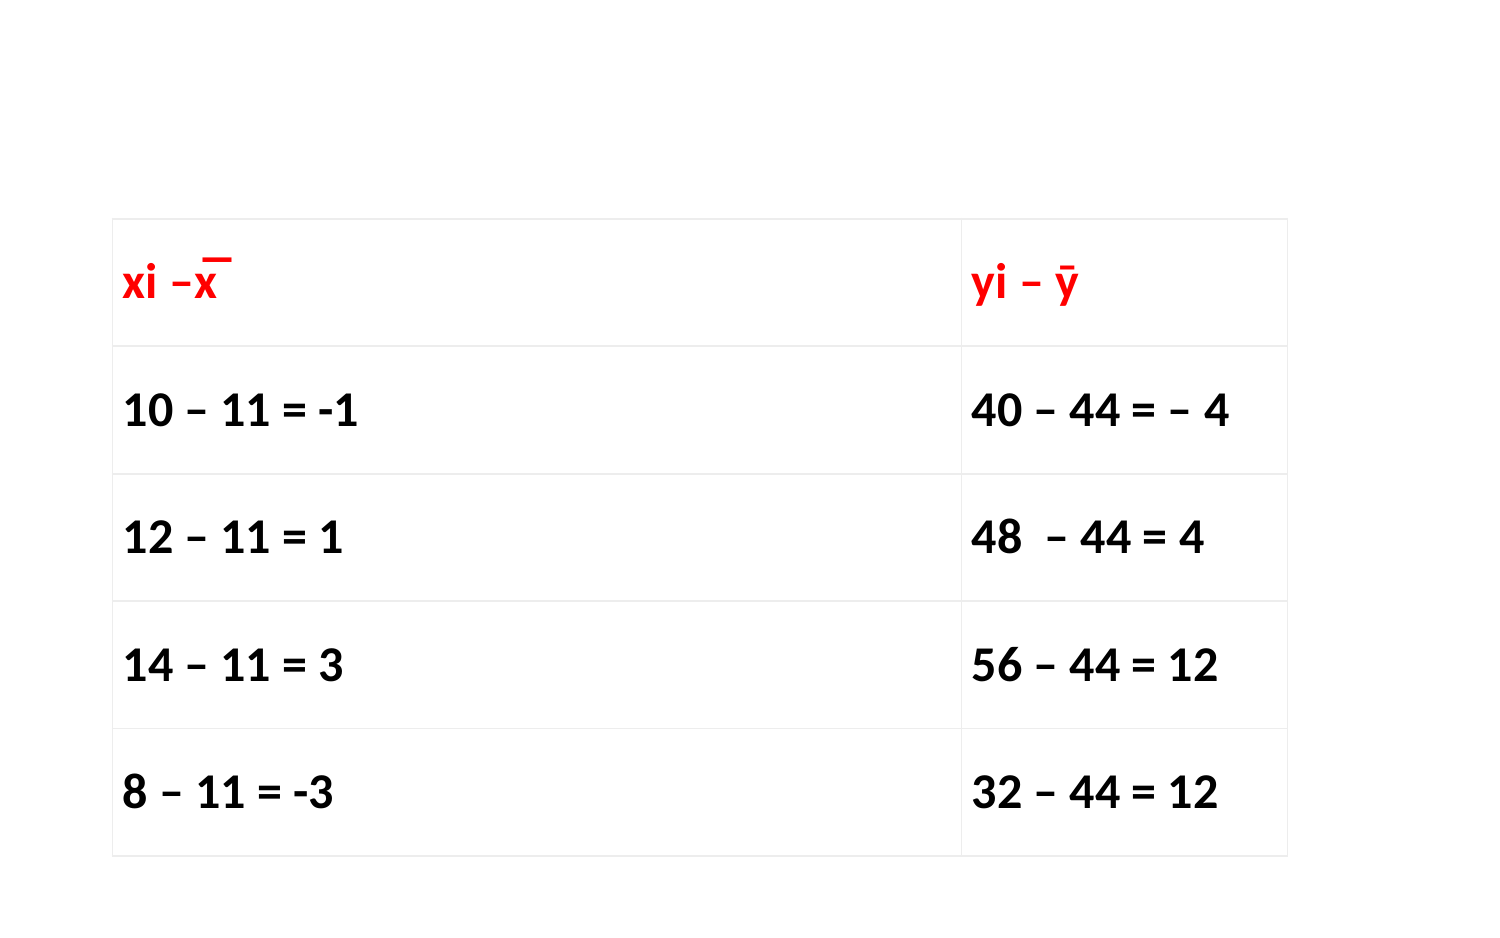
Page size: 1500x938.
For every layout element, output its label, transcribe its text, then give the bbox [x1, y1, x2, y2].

table_cell 56 – 44 = 12 [962, 602, 1287, 728]
table_cell 10 – 11 = -1 [113, 347, 961, 473]
table_cell 32 – 44 = 12 [962, 729, 1287, 855]
table_cell 12 – 11 = 1 [113, 475, 961, 600]
table_cell 40 – 44 = – 4 [962, 347, 1287, 473]
table_cell 8 – 11 = -3 [113, 729, 961, 855]
table_header yi – ȳ [962, 220, 1287, 345]
table_cell 48 – 44 = 4 [962, 475, 1287, 600]
table_cell 14 – 11 = 3 [113, 602, 961, 728]
table_header xi –x̅ [113, 220, 961, 345]
